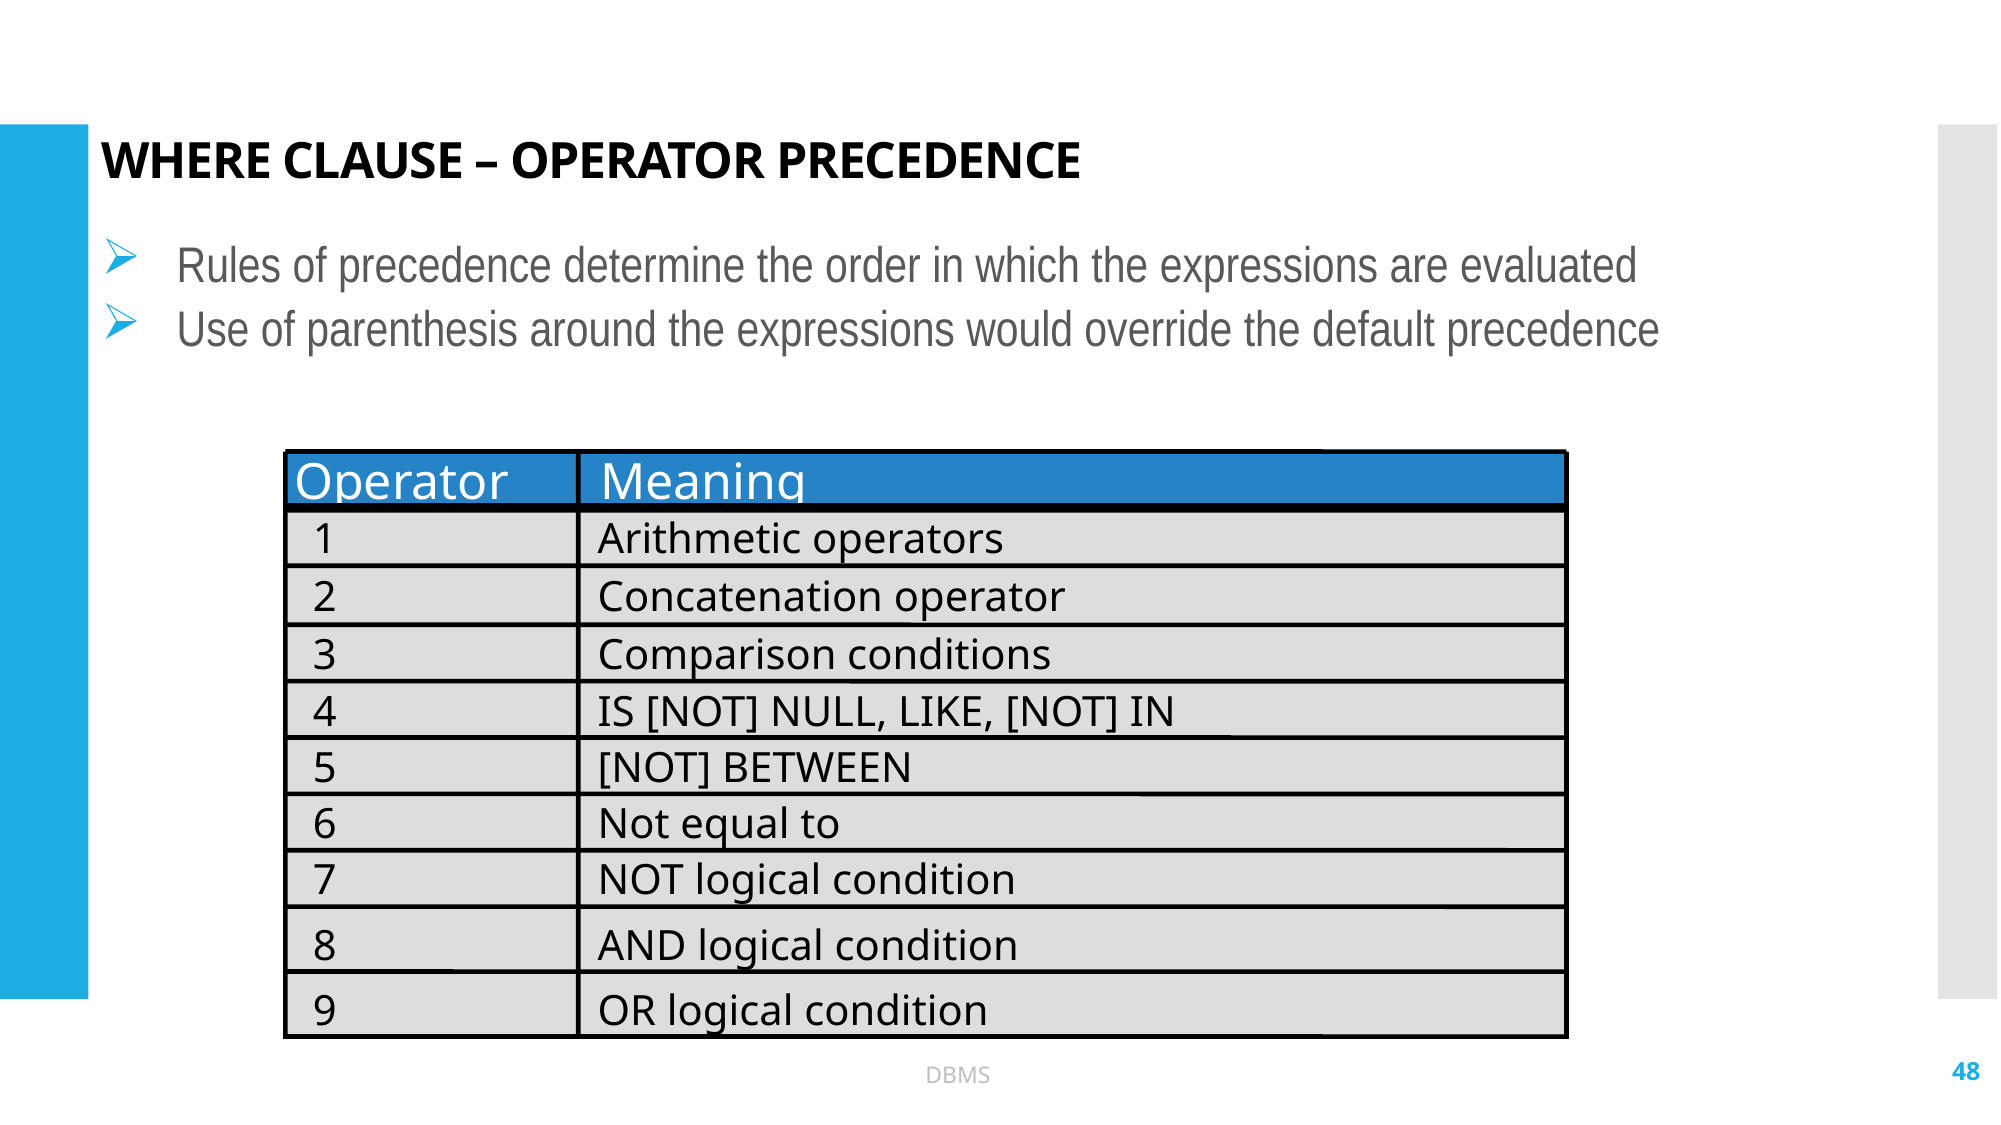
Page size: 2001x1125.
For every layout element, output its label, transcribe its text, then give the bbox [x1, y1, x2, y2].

footer DBMS [473, 1046, 1443, 1107]
title WHERE CLAUSE – OPERATOR PRECEDENCE [86, 128, 1653, 189]
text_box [285, 451, 1567, 1037]
slide_number 48 [1744, 1042, 1996, 1103]
list Rules of precedence determine the order in which the expressions are evaluated Use of parenthesis around the expressions would override the default precedence [86, 231, 1830, 1036]
